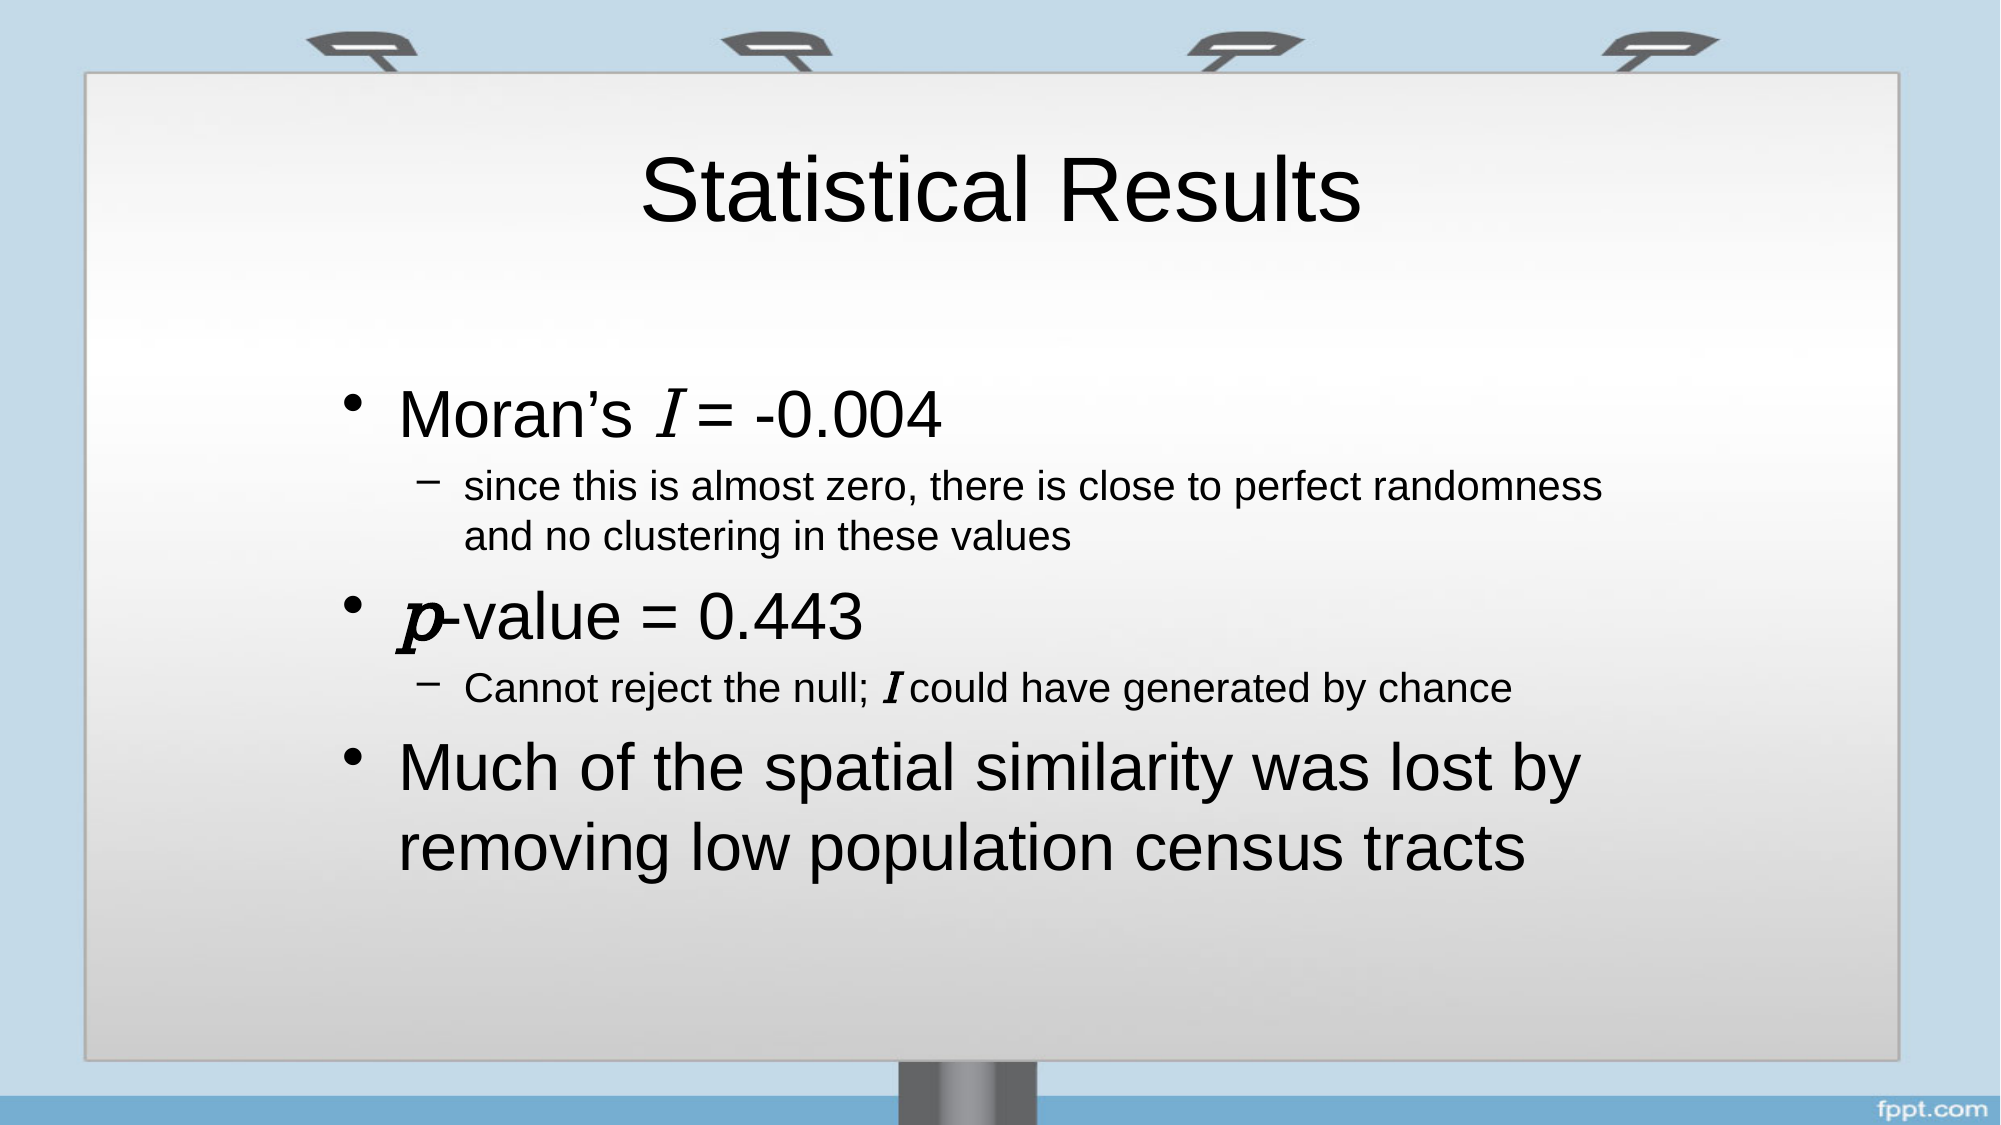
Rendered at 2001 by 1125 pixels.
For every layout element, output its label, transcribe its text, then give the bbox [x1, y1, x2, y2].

picture [0, 0, 2001, 1125]
list Moran’s I = -0.004 since this is almost zero, there is close to perfect randomness and no clustering in these values p-value = 0.443 Cannot reject the null; I could have generated by chance Much of the spatial similarity was lost by removing low population census tracts [326, 363, 1662, 1035]
title Statistical Results [326, 91, 1677, 279]
